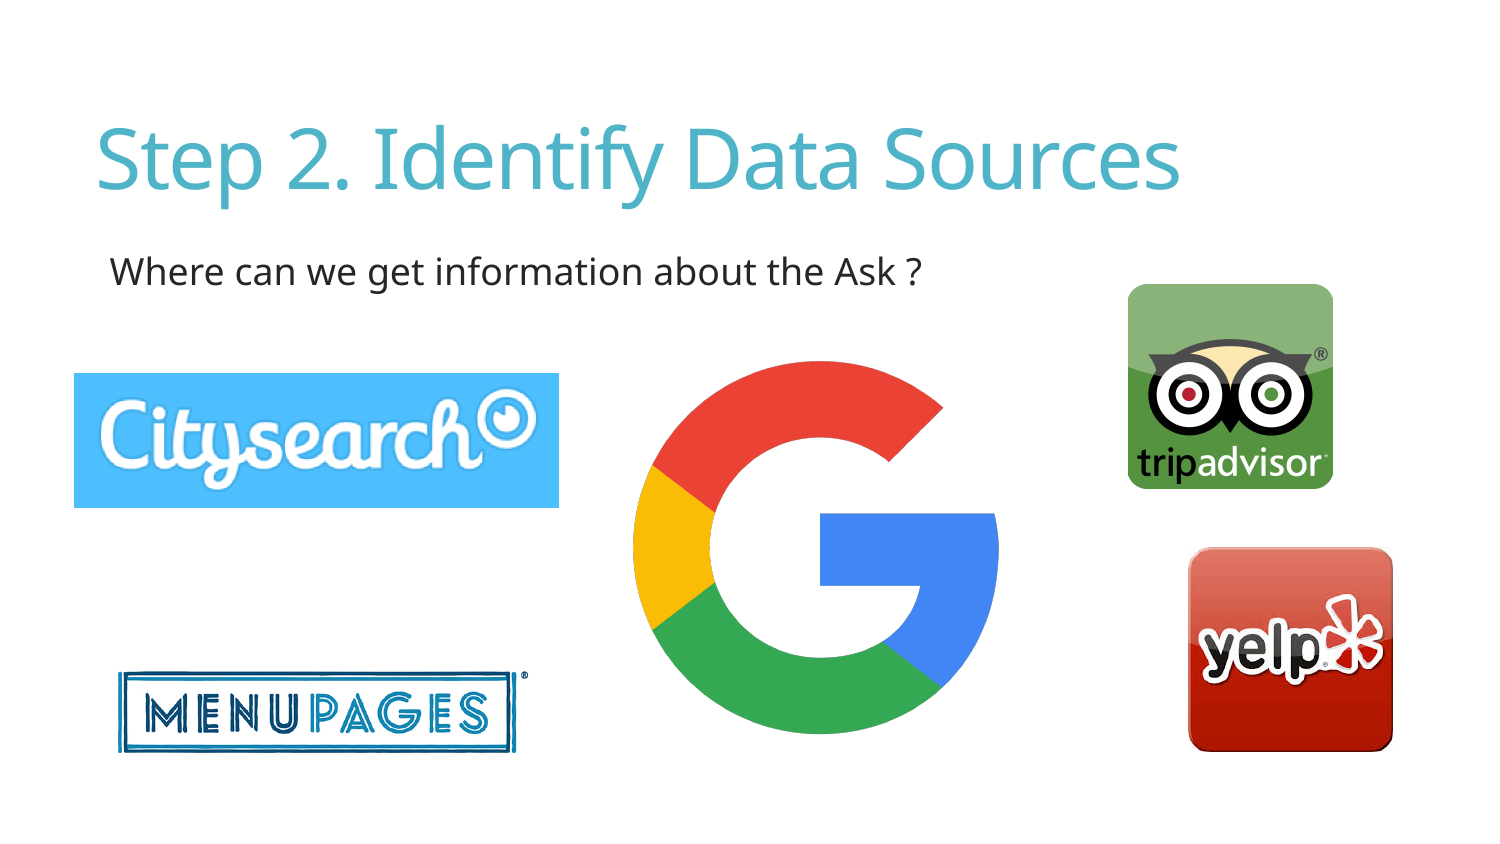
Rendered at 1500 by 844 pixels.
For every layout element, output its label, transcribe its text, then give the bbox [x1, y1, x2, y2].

picture [616, 344, 1024, 752]
picture [73, 373, 559, 508]
picture [1127, 283, 1333, 489]
title Step 2. Identify Data Sources [80, 61, 1407, 266]
picture [107, 660, 534, 762]
picture [1188, 547, 1393, 752]
list Where can we get information about the Ask ? [83, 247, 1407, 711]
